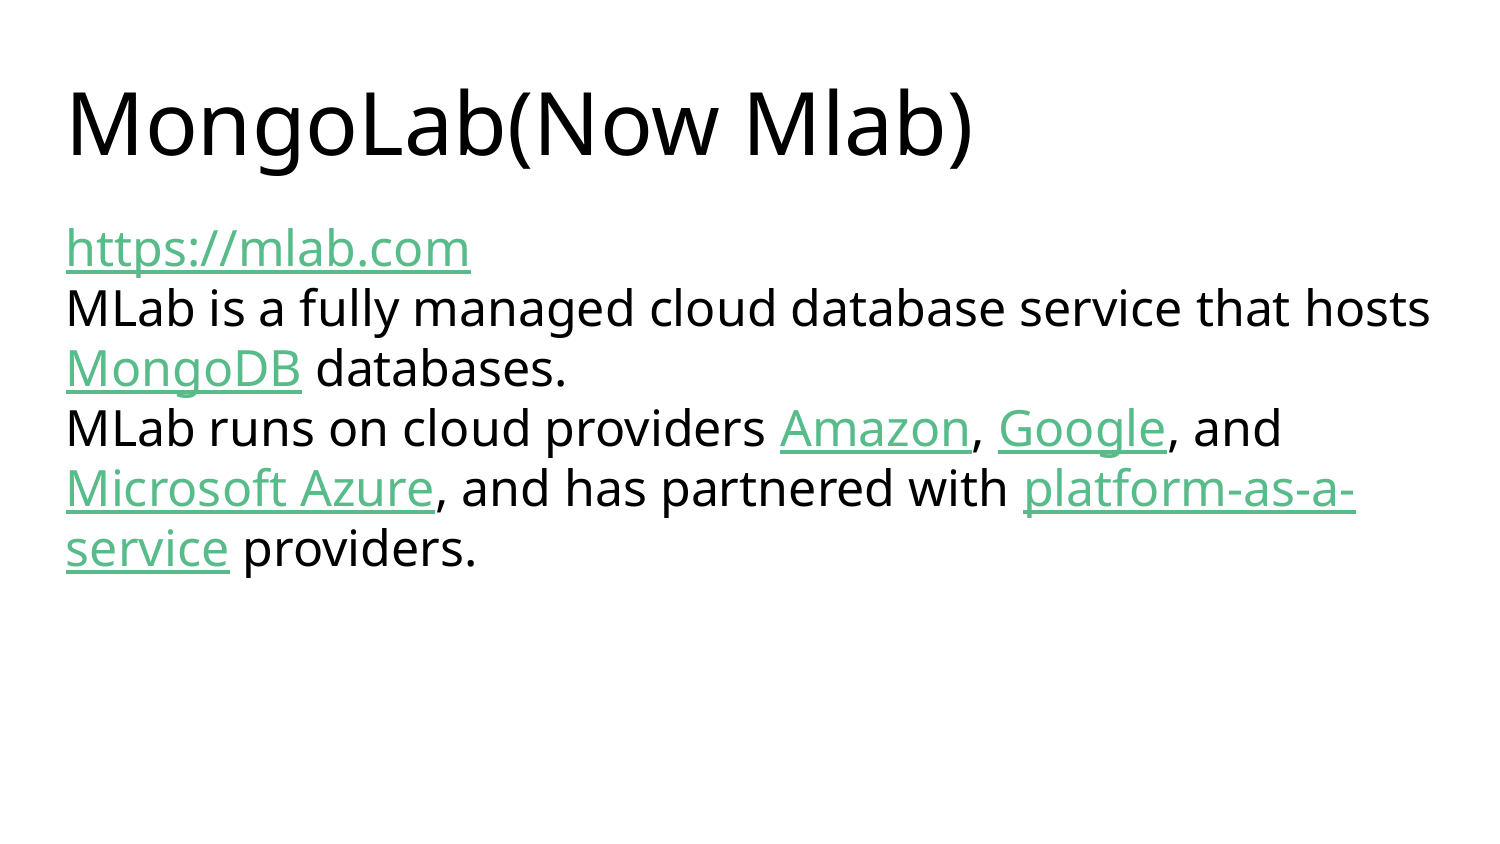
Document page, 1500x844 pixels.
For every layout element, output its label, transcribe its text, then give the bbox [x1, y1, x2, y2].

text_box MongoLab(Now Mlab) [51, 51, 1449, 189]
text_box https://mlab.com MLab is a fully managed cloud database service that hosts MongoDB databases. MLab runs on cloud providers Amazon, Google, and Microsoft Azure, and has partnered with platform-as-a-service providers. [51, 200, 1449, 752]
